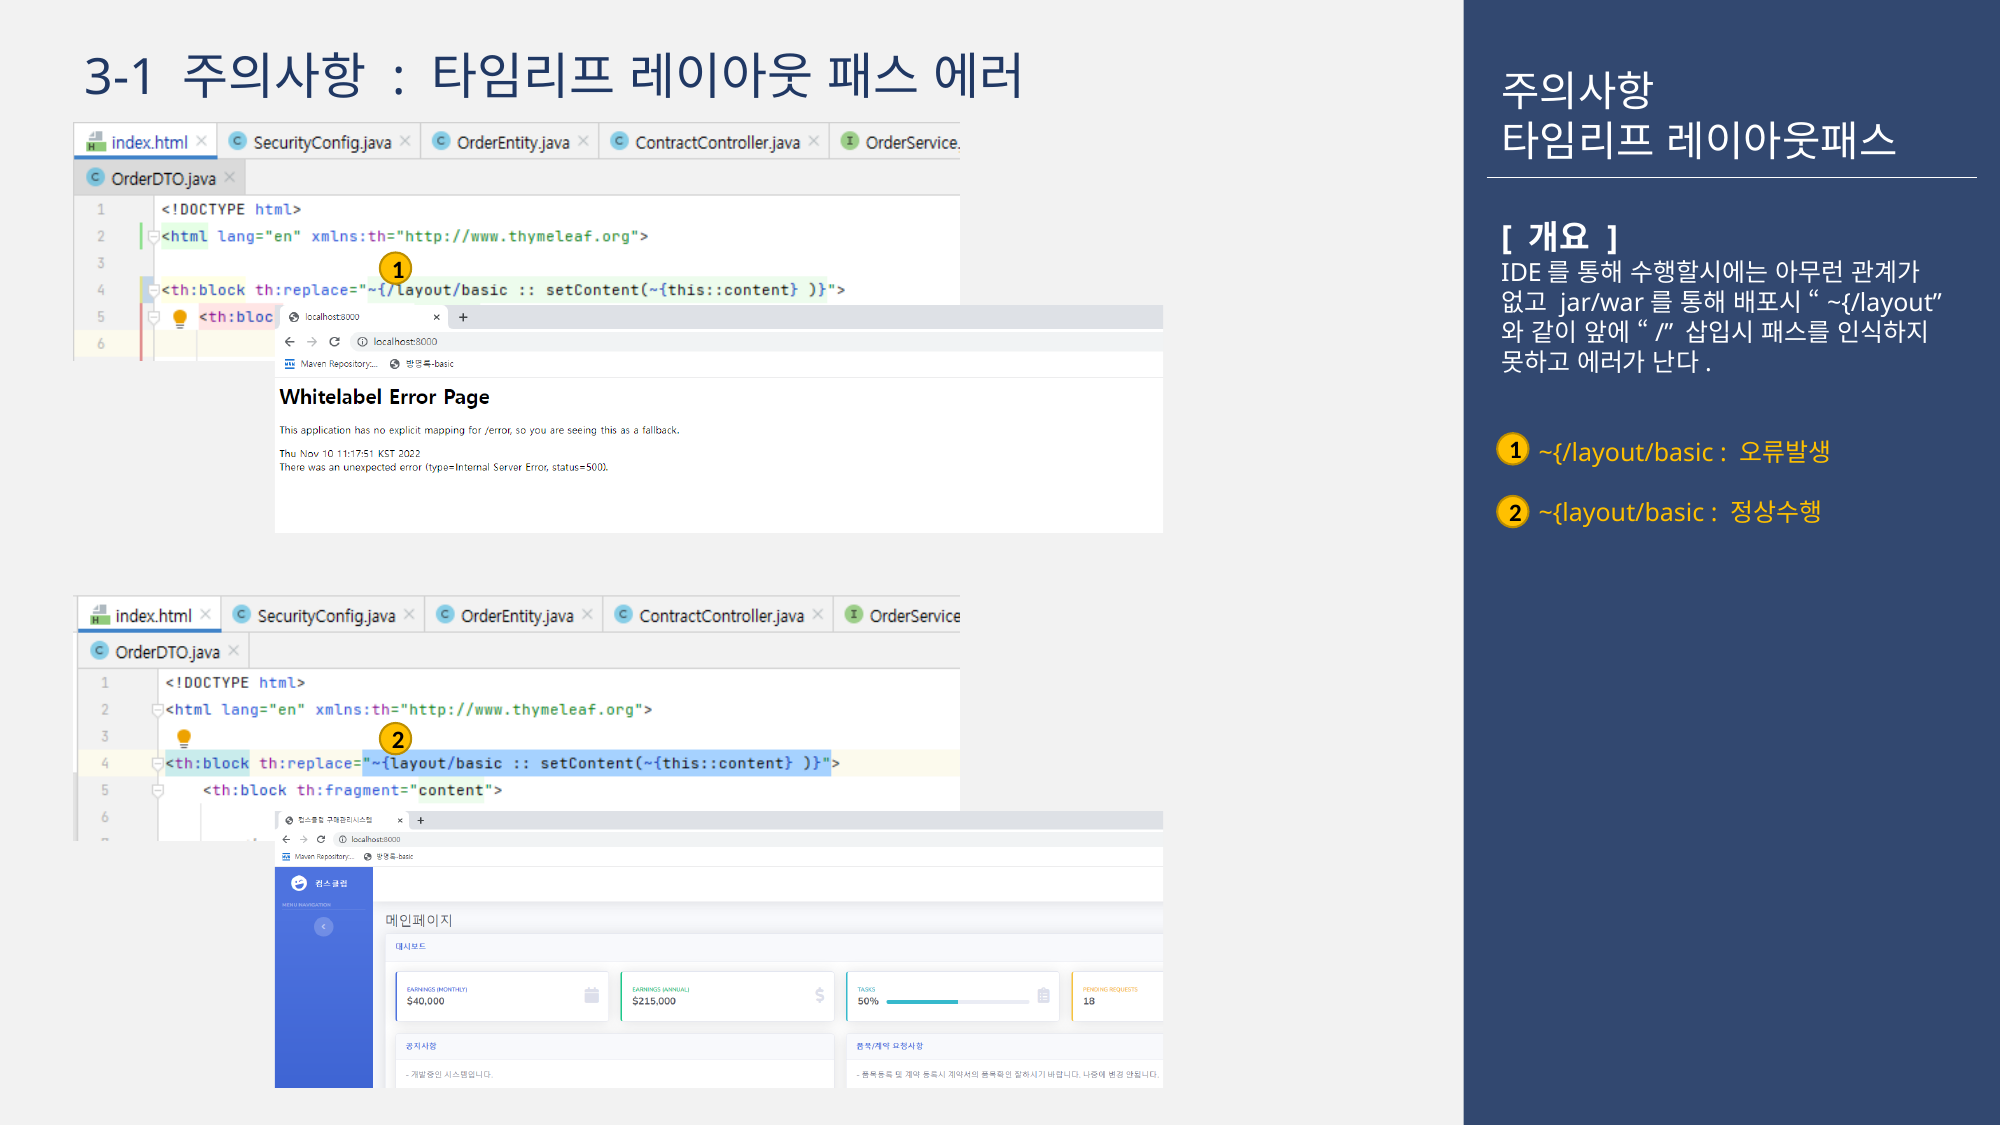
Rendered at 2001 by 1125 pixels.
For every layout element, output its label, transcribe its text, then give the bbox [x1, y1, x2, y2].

text_box 3-1 주의사항 : 타임리프 레이아웃 패스 에러 [69, 37, 1041, 112]
text_box 2 [1496, 494, 1530, 529]
text_box [ 개요 ] IDE를 통해 수행할시에는 아무런 관계가 없고 jar/war를 통해 배포시 “~{/layout” 와 같이 앞에 “/” 삽입시 패스를 인식하지 못하고 에러가 난다. ~{/layout/basic : 오류발생 ~{layout/basic : 정상수행 [1486, 209, 1978, 594]
picture [73, 590, 1164, 1088]
text_box 1 [1496, 432, 1530, 466]
text_box [1463, 0, 2000, 1125]
text_box 주의사항 타임리프 레이아웃패스 [1486, 57, 1964, 172]
picture [73, 122, 1164, 533]
